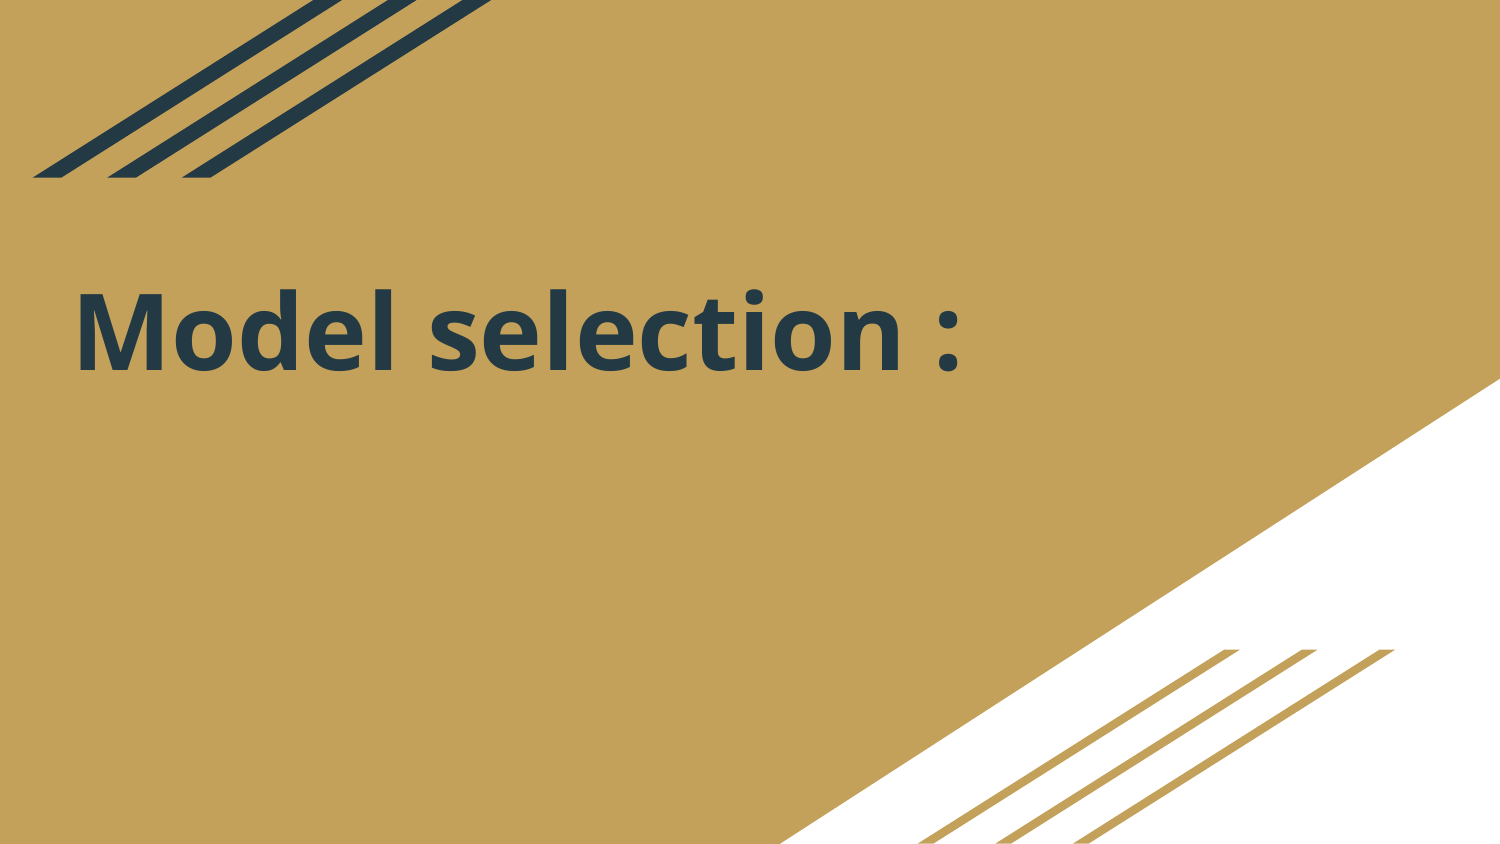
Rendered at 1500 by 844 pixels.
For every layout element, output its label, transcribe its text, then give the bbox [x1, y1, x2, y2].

text_box Model selection : [56, 185, 1224, 745]
